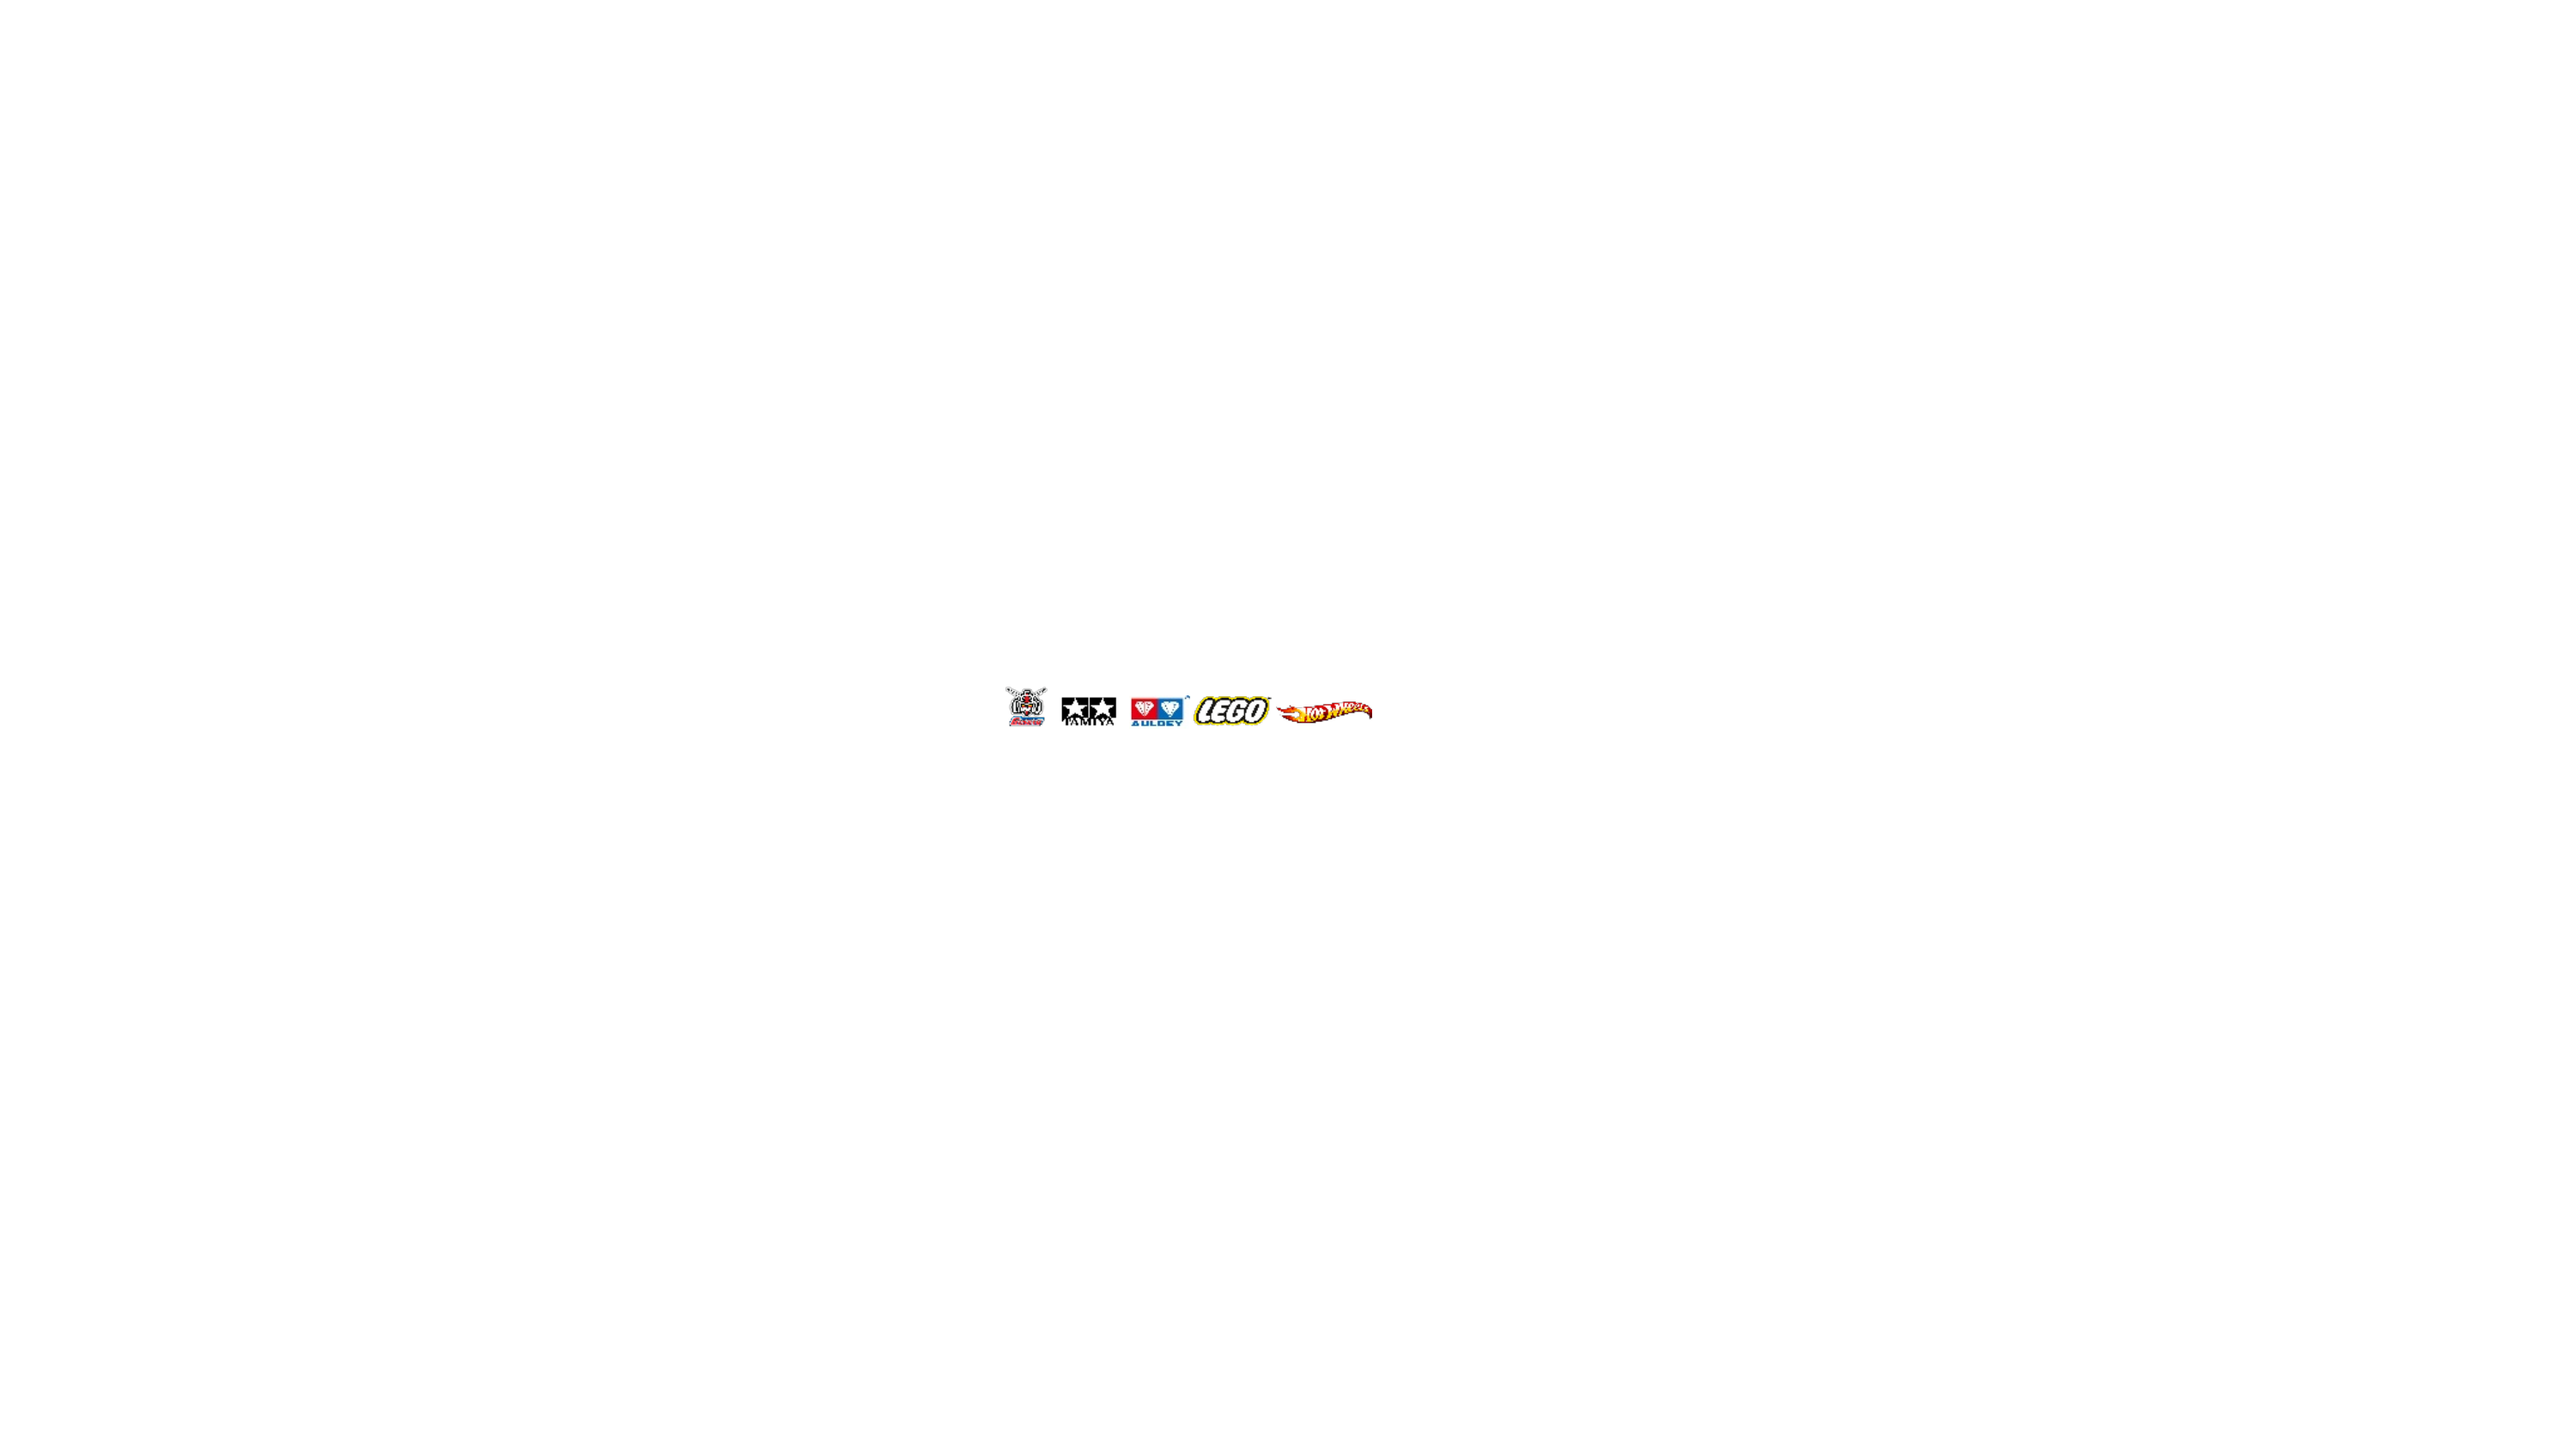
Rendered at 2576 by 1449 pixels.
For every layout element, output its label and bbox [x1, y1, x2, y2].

text_box [999, 685, 1372, 736]
